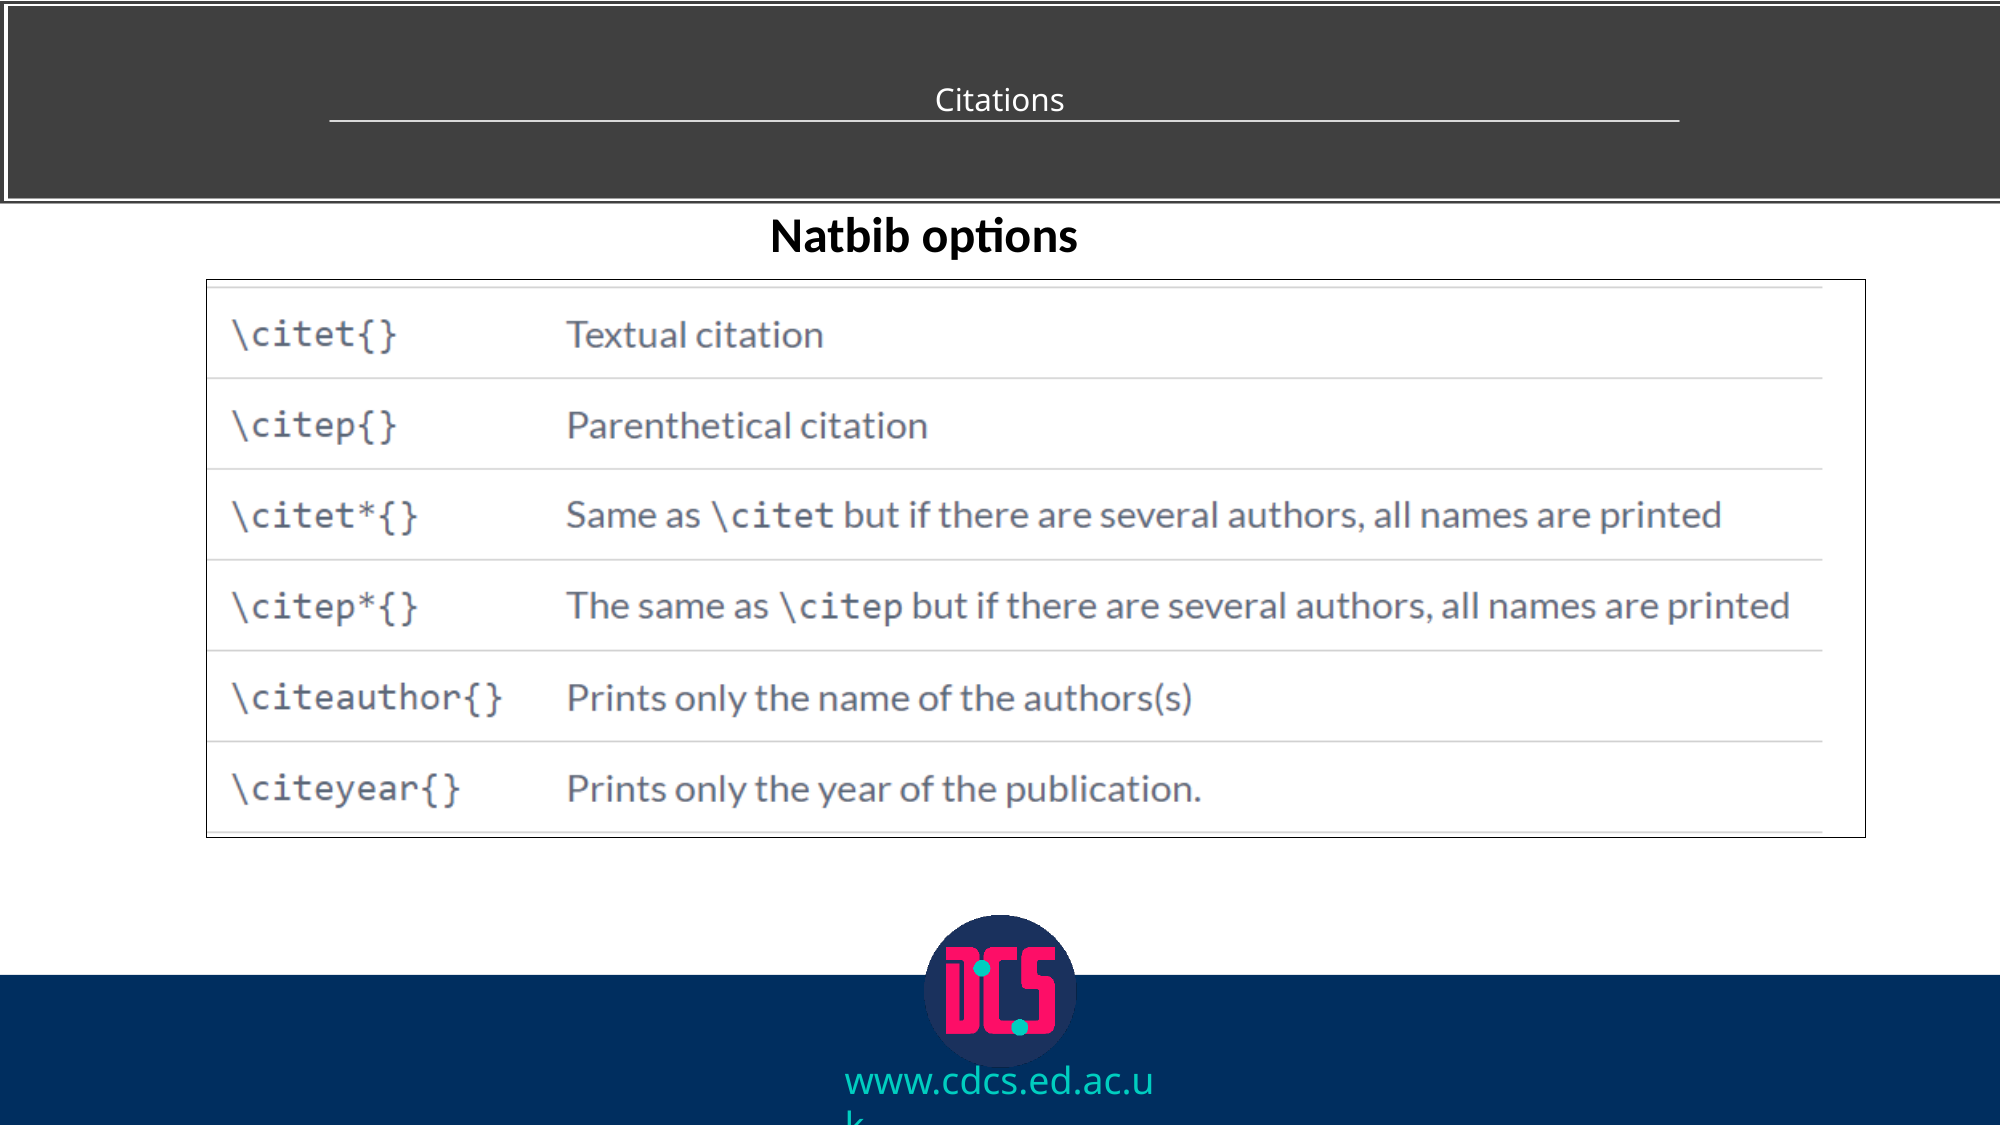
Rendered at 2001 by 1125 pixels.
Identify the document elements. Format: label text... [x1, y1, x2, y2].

picture [910, 901, 1090, 1081]
picture [0, 0, 2000, 204]
picture [206, 279, 1866, 838]
text_box www.cdcs.ed.ac.uk [829, 1049, 1171, 1125]
text_box [0, 974, 910, 1125]
text_box [1090, 974, 2000, 1125]
text_box Natbib options [685, 204, 1163, 271]
